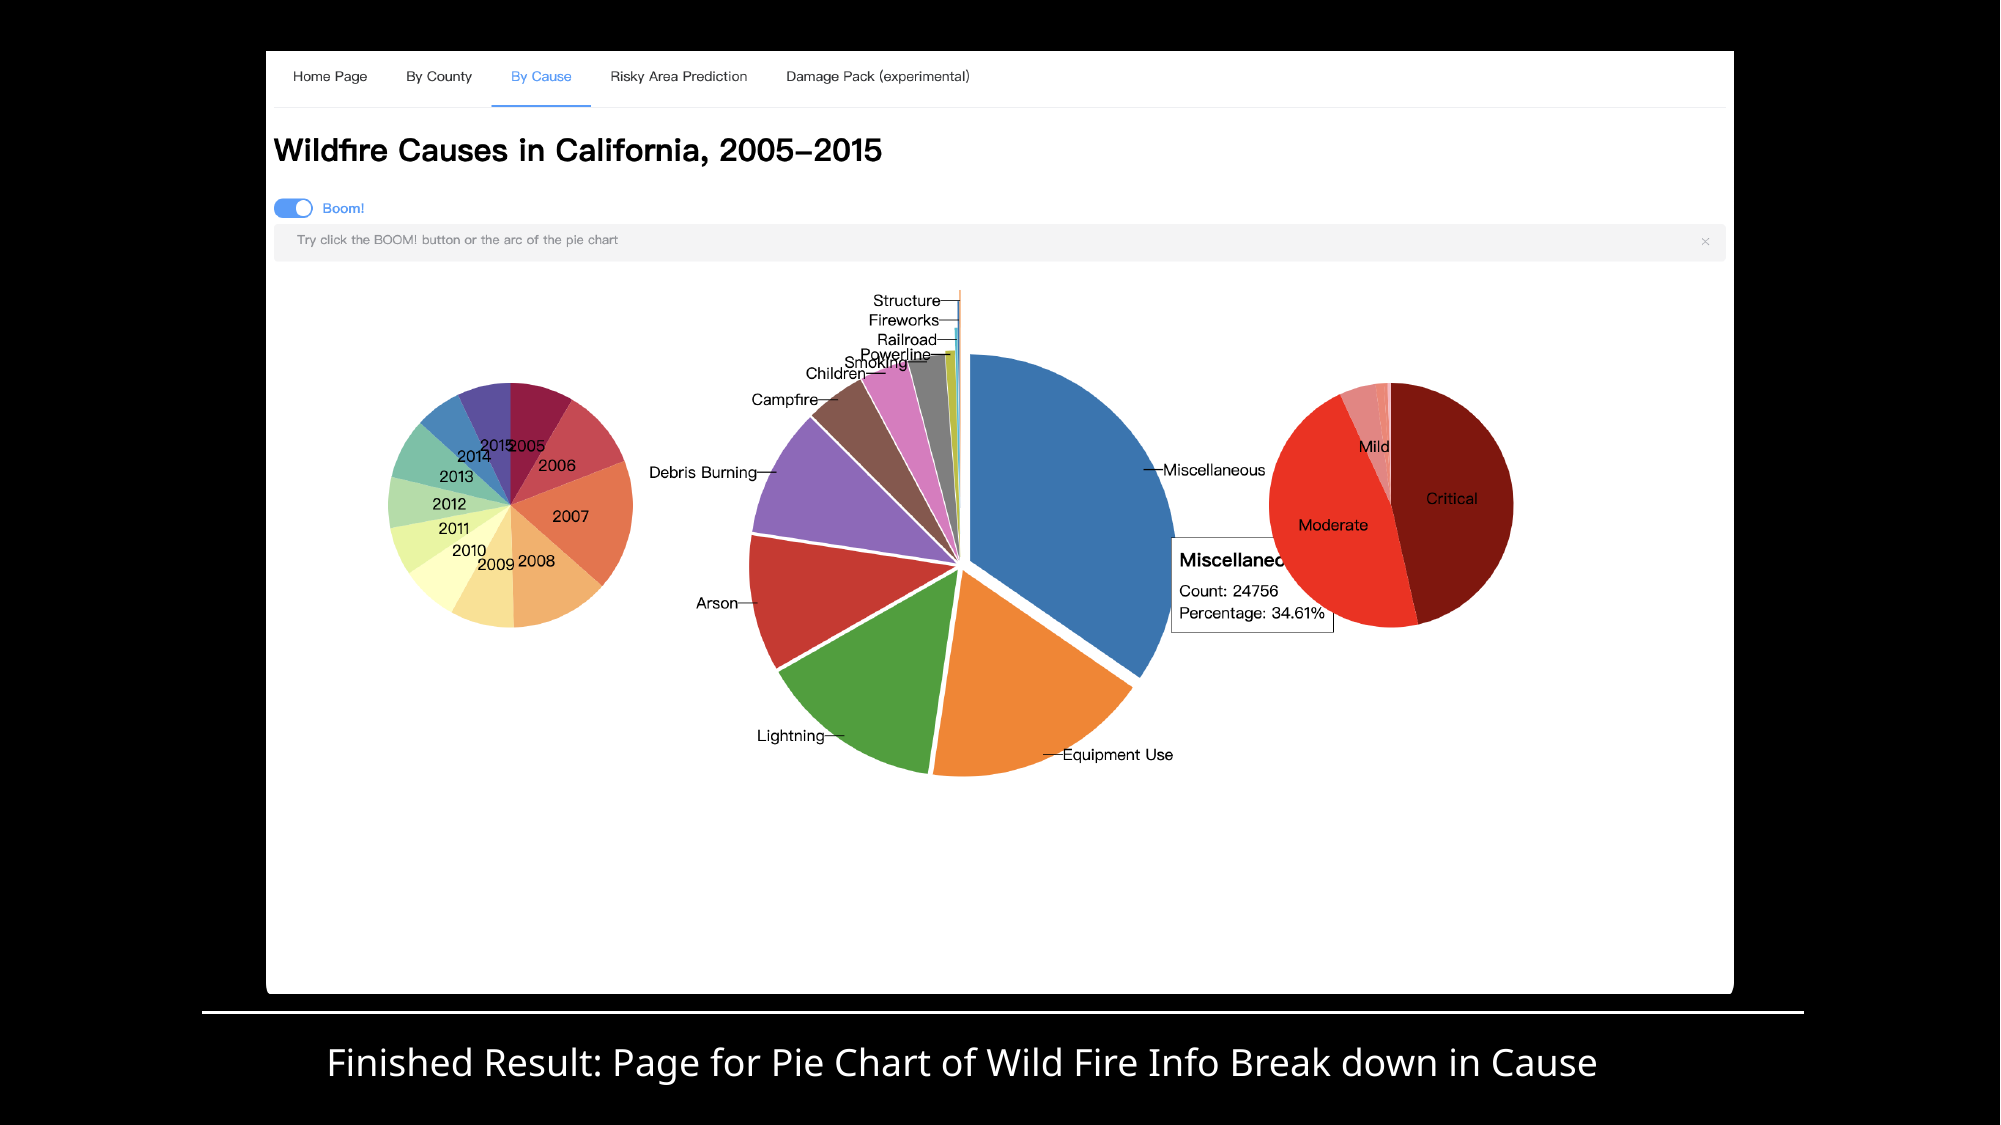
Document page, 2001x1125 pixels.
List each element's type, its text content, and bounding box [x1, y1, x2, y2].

text_box [0, 0, 2000, 1125]
text_box Finished Result: Page for Pie Chart of Wild Fire Info Break down in Cause [309, 1031, 1617, 1091]
picture [265, 51, 1735, 994]
